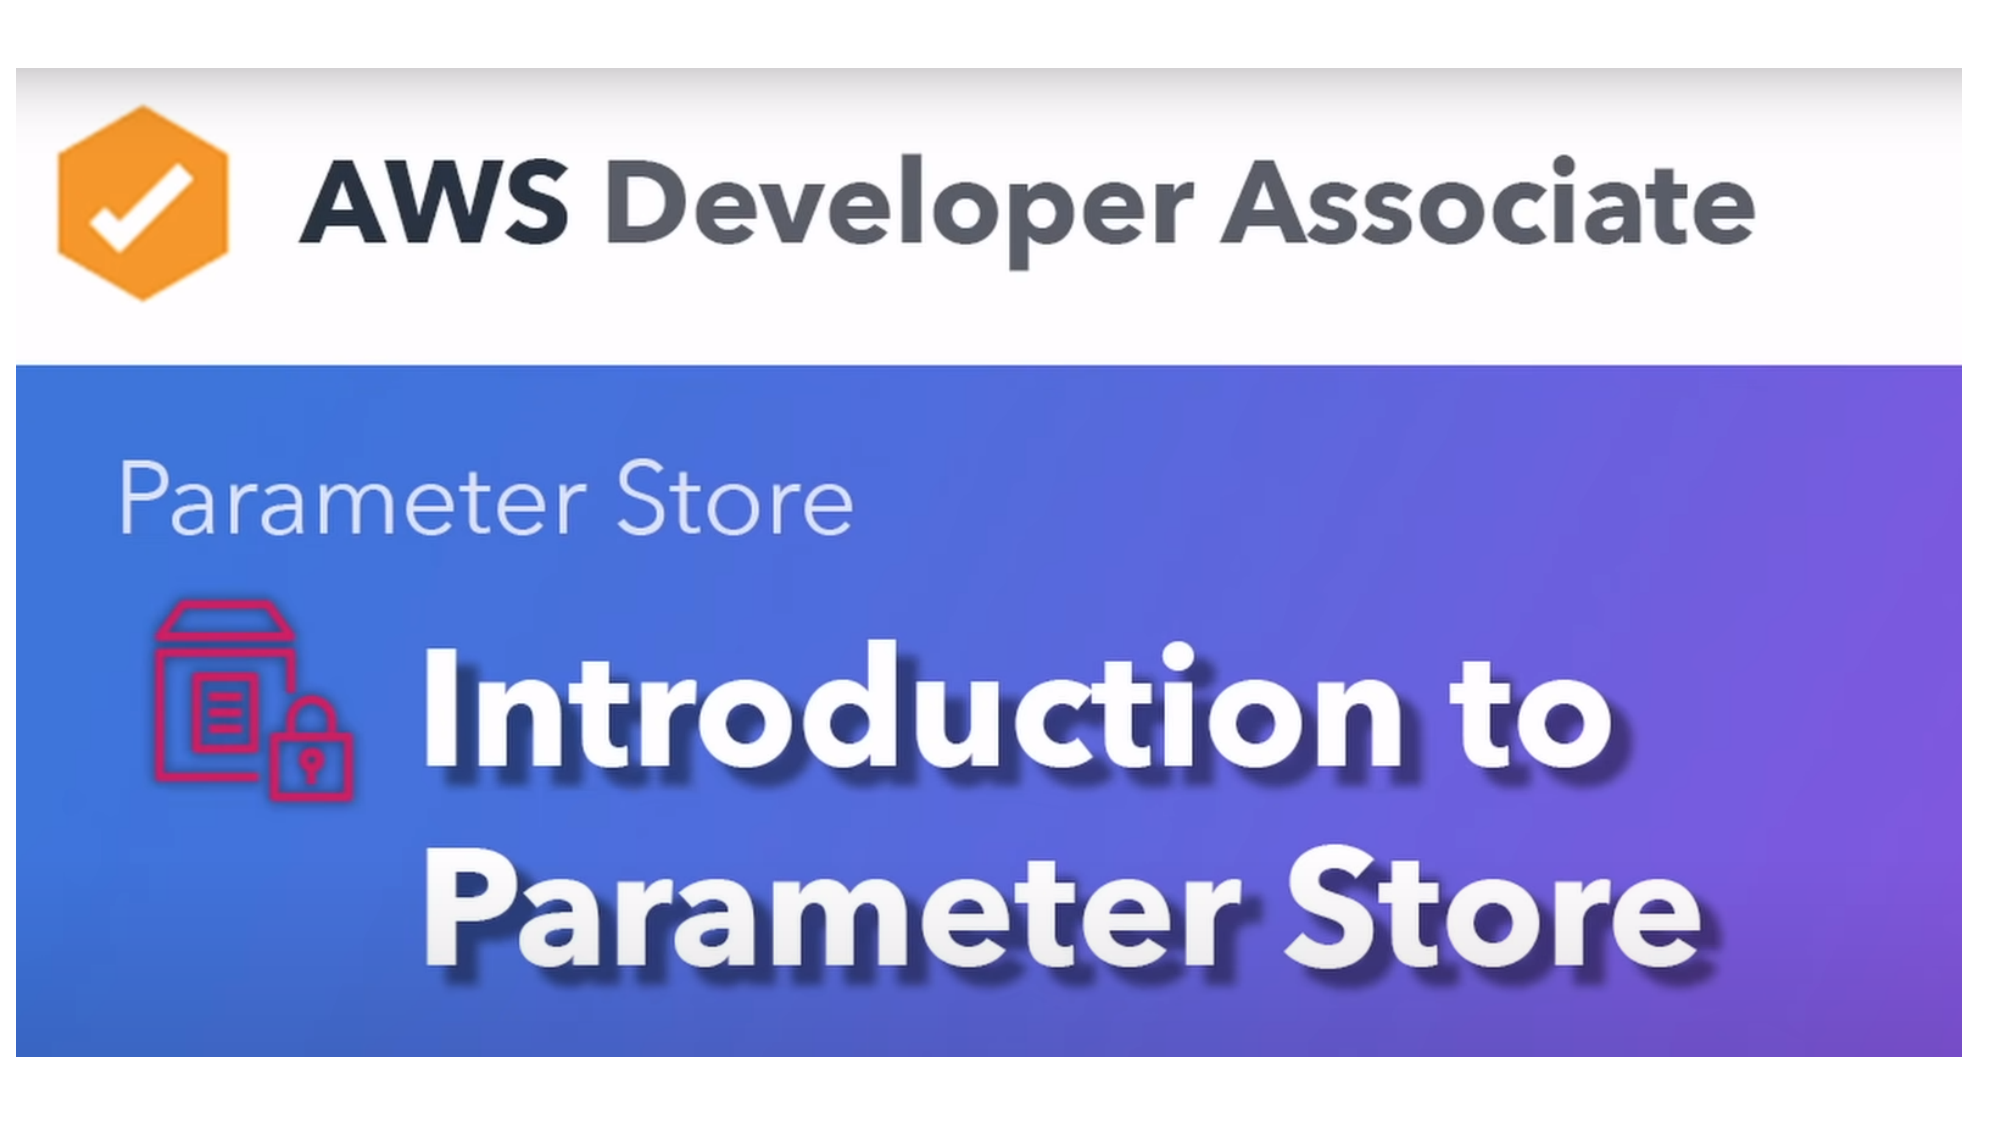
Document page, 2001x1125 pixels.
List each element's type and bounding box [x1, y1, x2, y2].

picture [16, 68, 1962, 1057]
